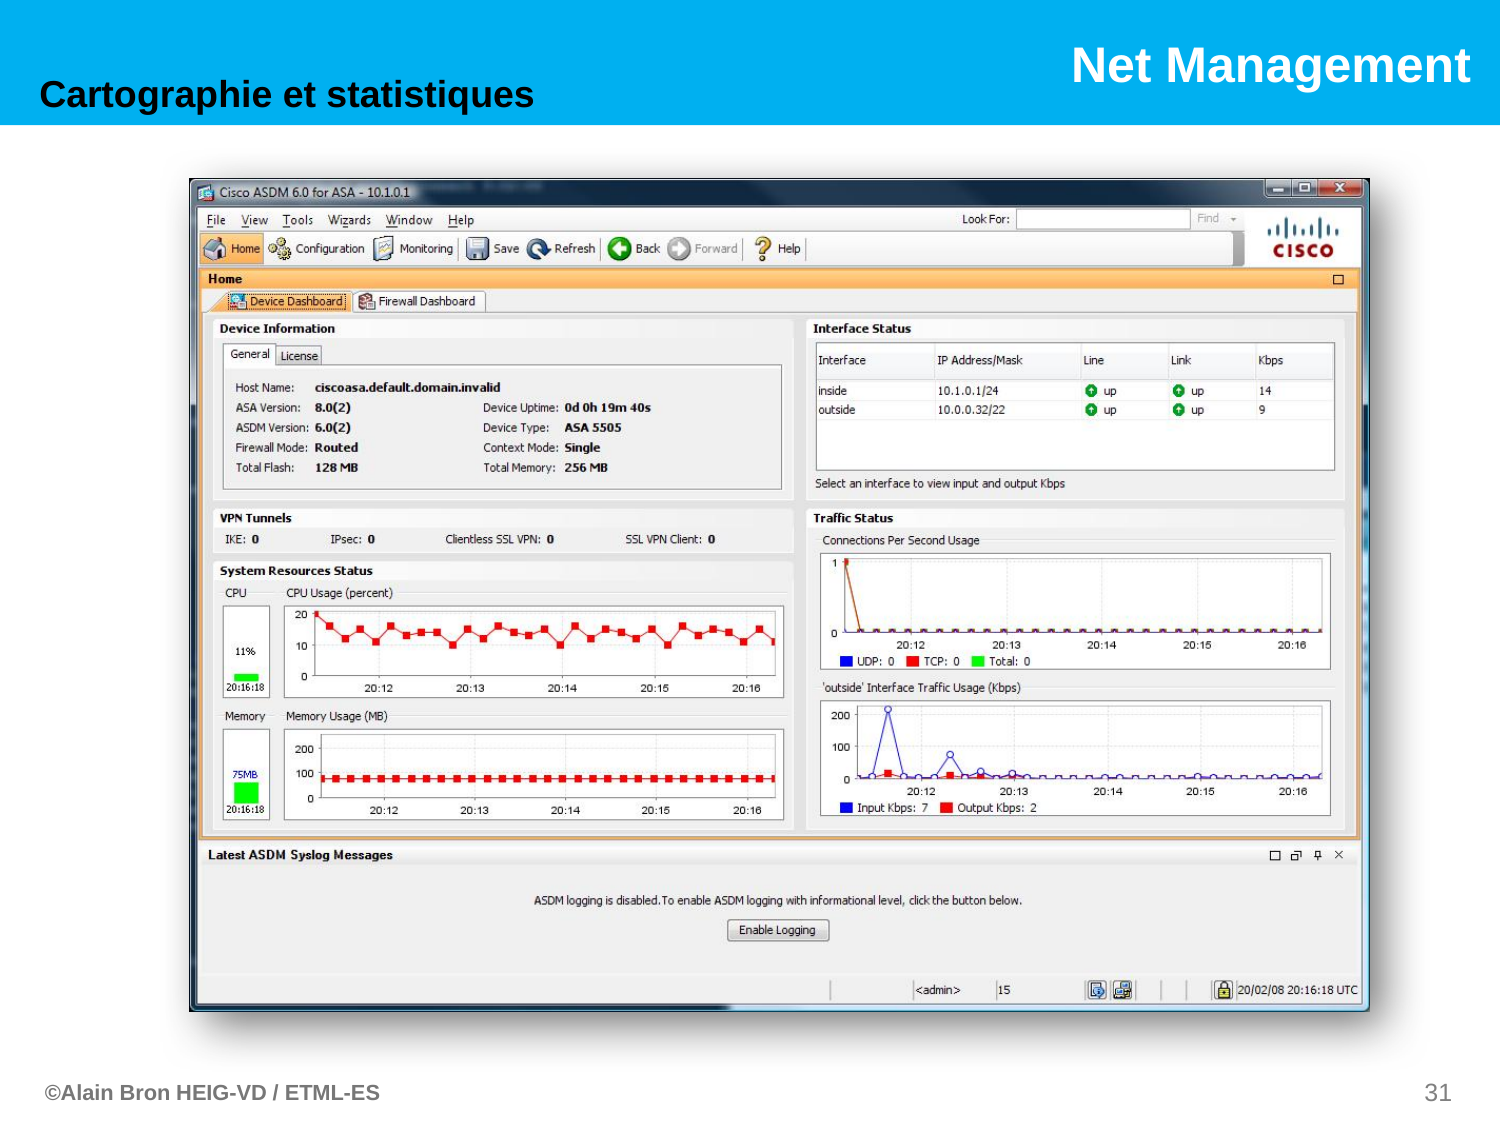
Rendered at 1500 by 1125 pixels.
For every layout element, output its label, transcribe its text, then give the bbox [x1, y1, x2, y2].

text_box Cartographie et statistiques [24, 62, 1299, 123]
picture [189, 178, 1370, 1012]
